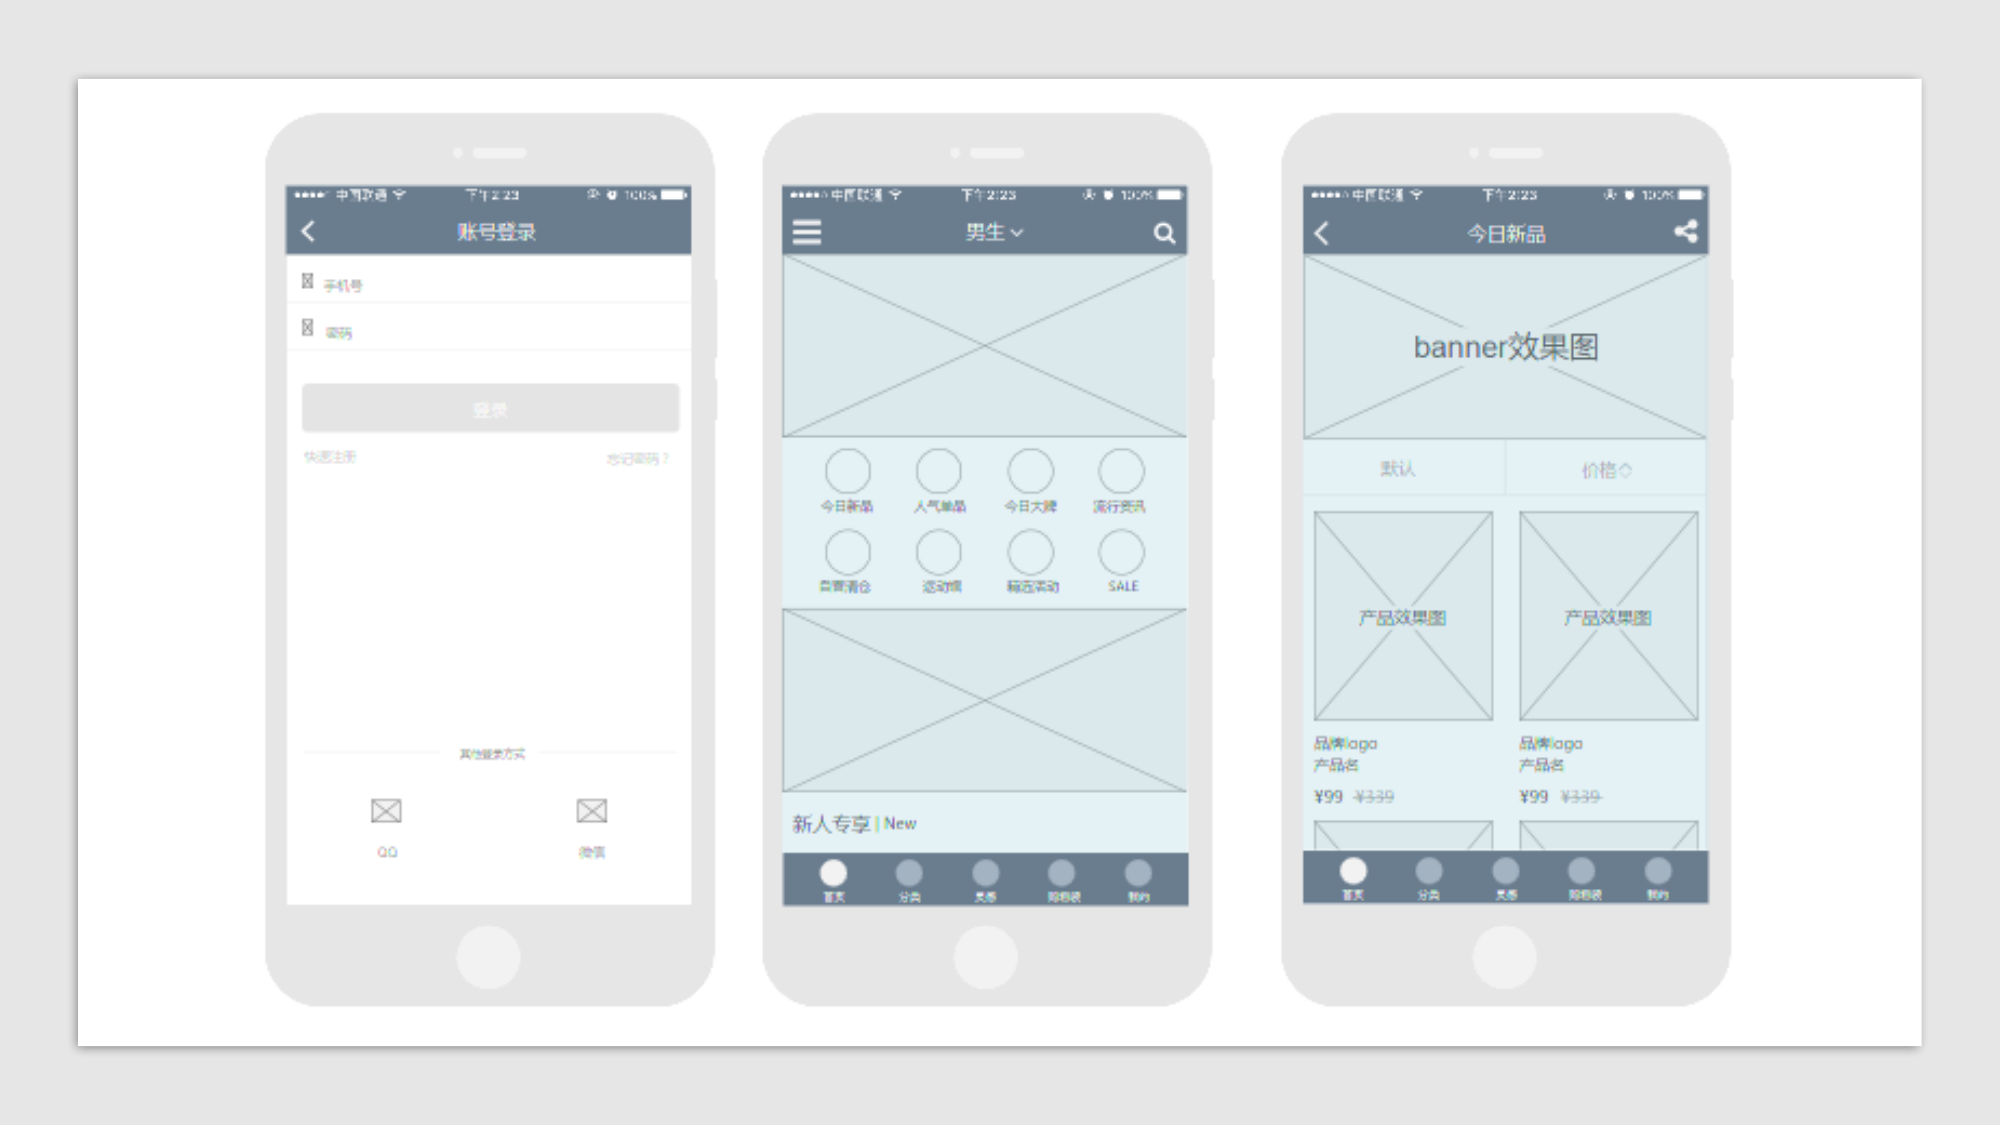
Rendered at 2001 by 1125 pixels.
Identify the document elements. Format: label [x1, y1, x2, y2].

text_box [77, 78, 1923, 1047]
picture [253, 105, 1747, 1020]
text_box [0, 0, 2000, 1125]
